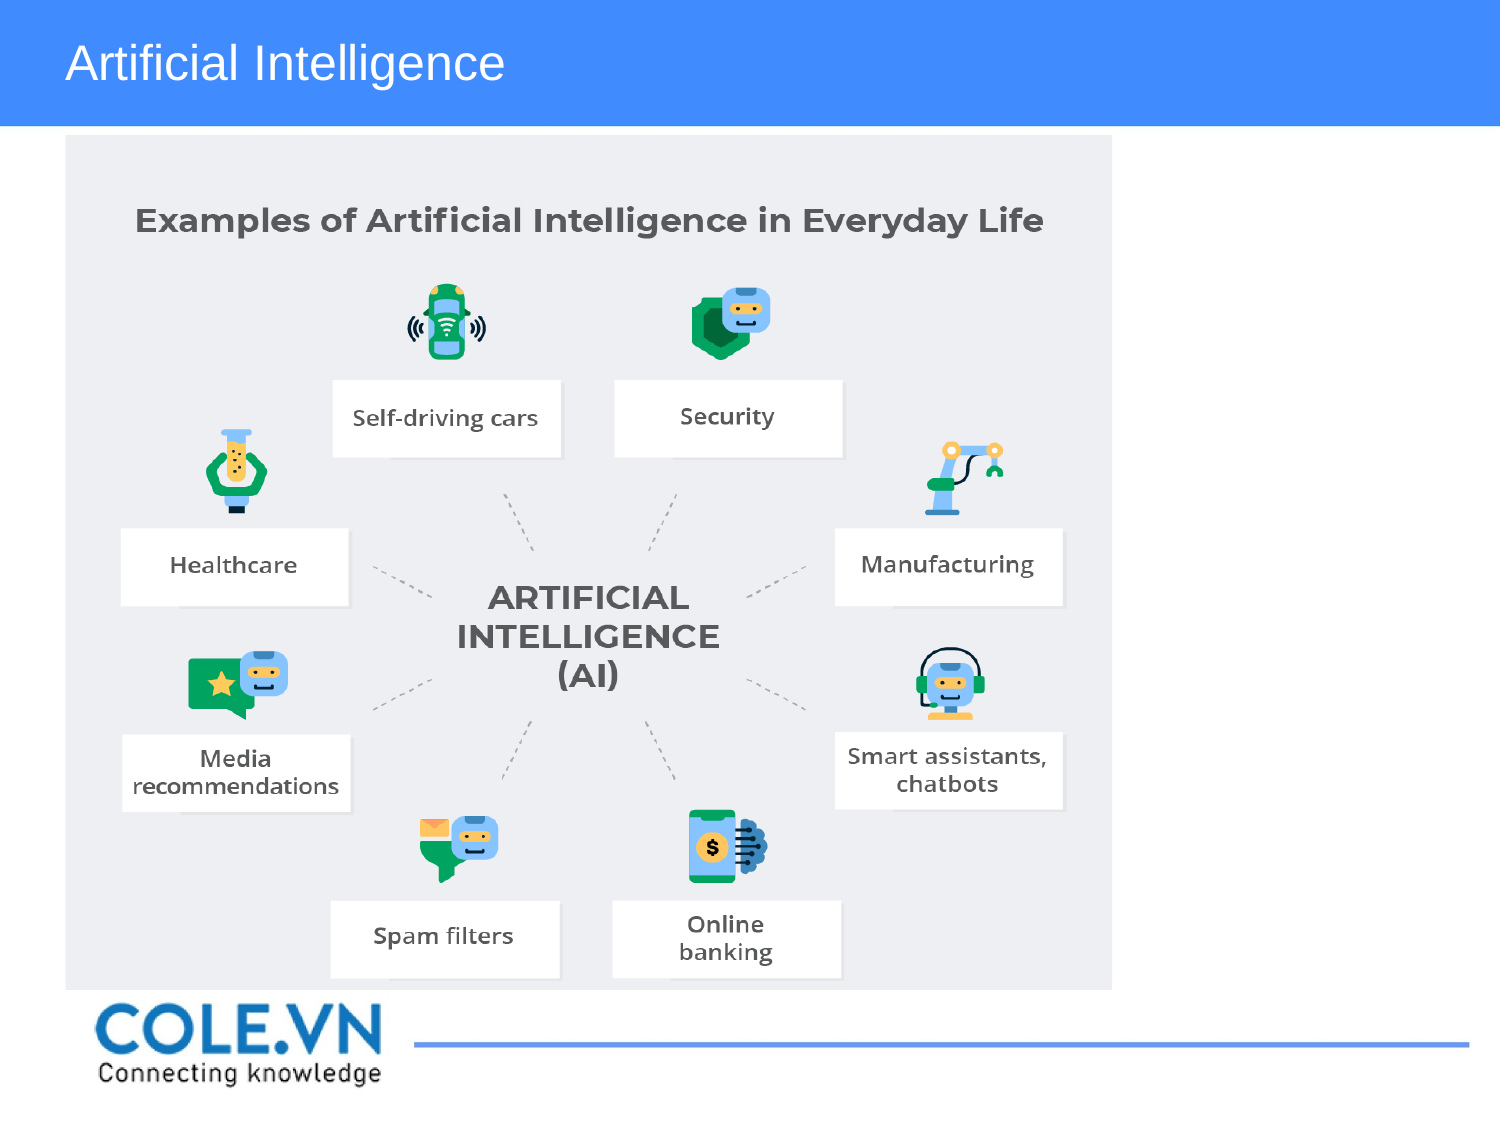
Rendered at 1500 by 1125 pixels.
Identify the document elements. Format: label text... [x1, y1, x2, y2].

text_box Artificial Intelligence [50, 22, 905, 98]
picture [0, 0, 1500, 1125]
